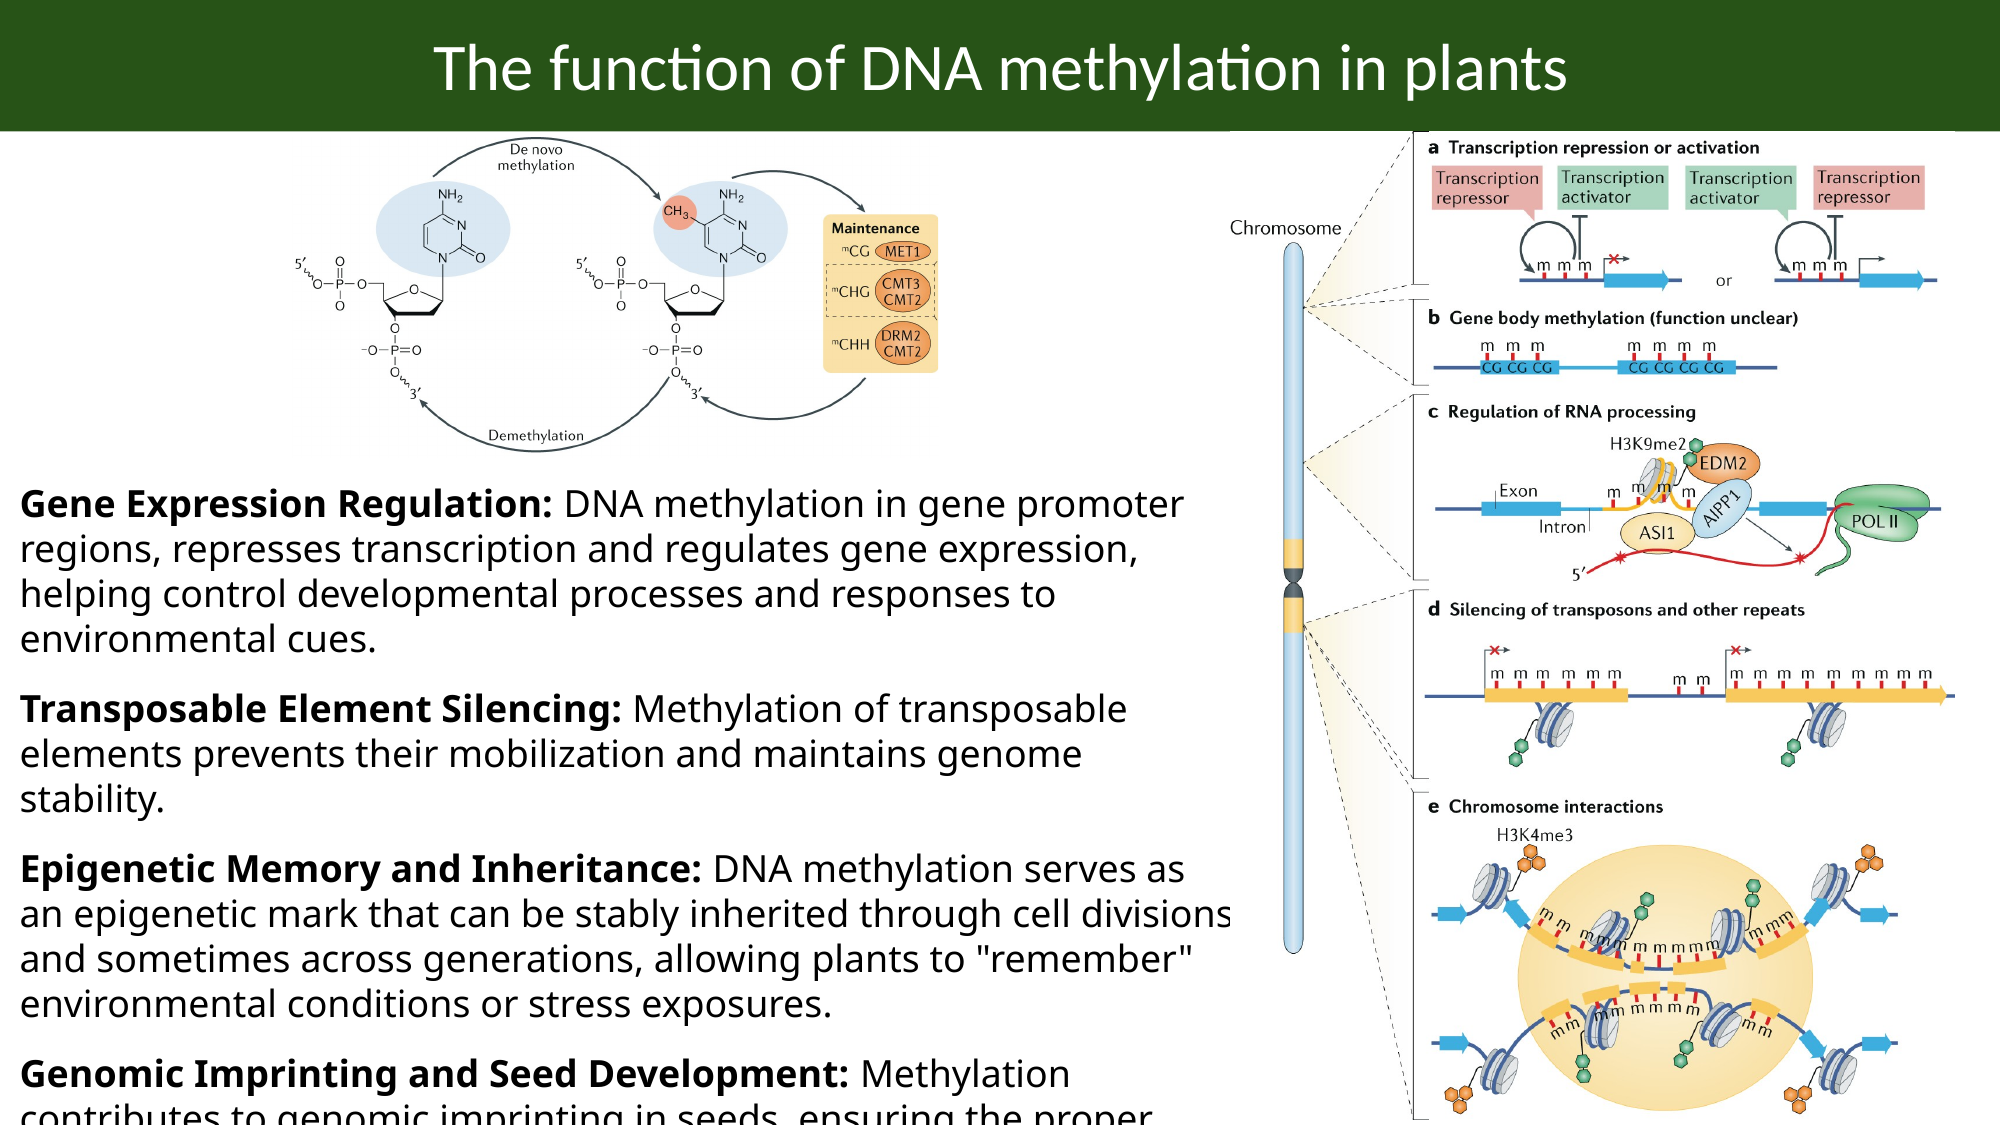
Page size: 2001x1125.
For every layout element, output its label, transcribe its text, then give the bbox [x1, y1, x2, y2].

text_box Gene Expression Regulation: DNA methylation in gene promoter regions, represses transcription and regulates gene expression, helping control developmental processes and responses to environmental cues. Transposable Element Silencing: Methylation of transposable elements prevents their mobilization and maintains genome stability. Epigenetic Memory and Inheritance: DNA methylation serves as an epigenetic mark that can be stably inherited through cell divisions and sometimes across generations, allowing plants to "remember" environmental conditions or stress exposures. Genomic Imprinting and Seed Development: Methylation contributes to genomic imprinting in seeds, ensuring the proper expression of genes depending on their parental origin. [4, 472, 1251, 1125]
picture [291, 137, 939, 458]
text_box [0, 0, 2000, 133]
picture [1229, 130, 1955, 1121]
text_box The function of DNA methylation in plants [4, 16, 1999, 112]
